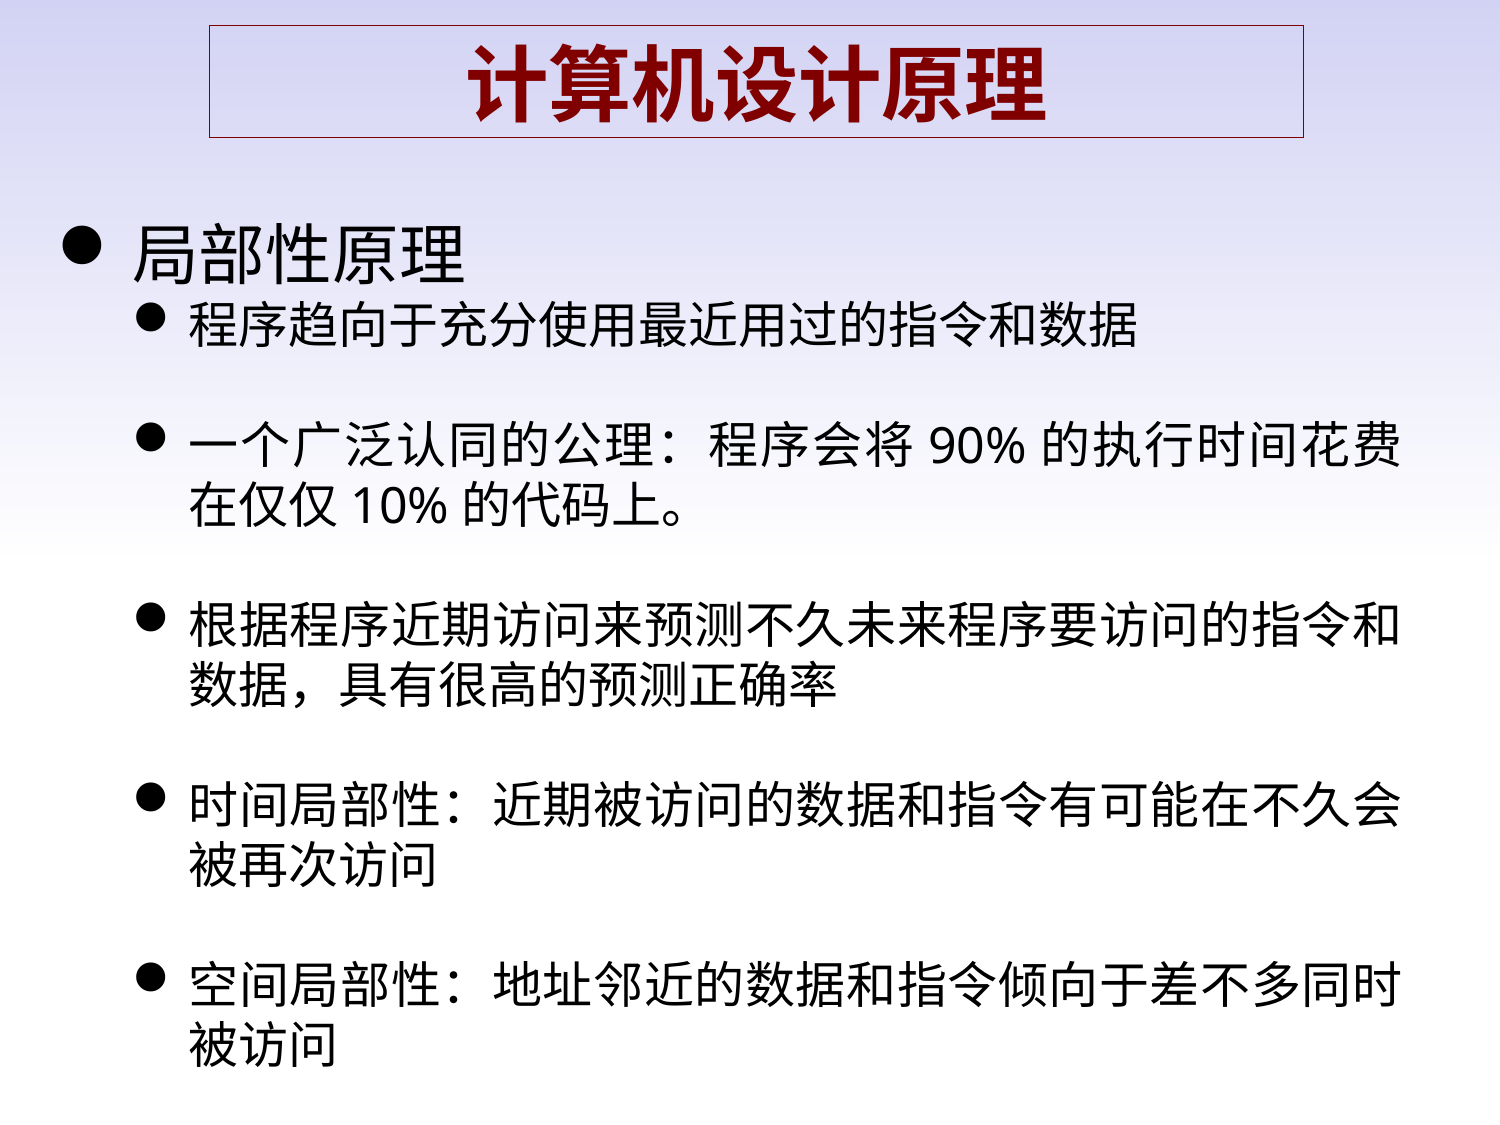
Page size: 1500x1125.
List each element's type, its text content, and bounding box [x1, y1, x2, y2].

text_box 局部性原理 程序趋向于充分使用最近用过的指令和数据 一个广泛认同的公理：程序会将90%的执行时间花费在仅仅10%的代码上。 根据程序近期访问来预测不久未来程序要访问的指令和数据，具有很高的预测正确率 时间局部性：近期被访问的数据和指令有可能在不久会被再次访问 空间局部性：地址邻近的数据和指令倾向于差不多同时被访问 [42, 205, 1418, 1081]
text_box 计算机设计原理 [209, 25, 1304, 138]
